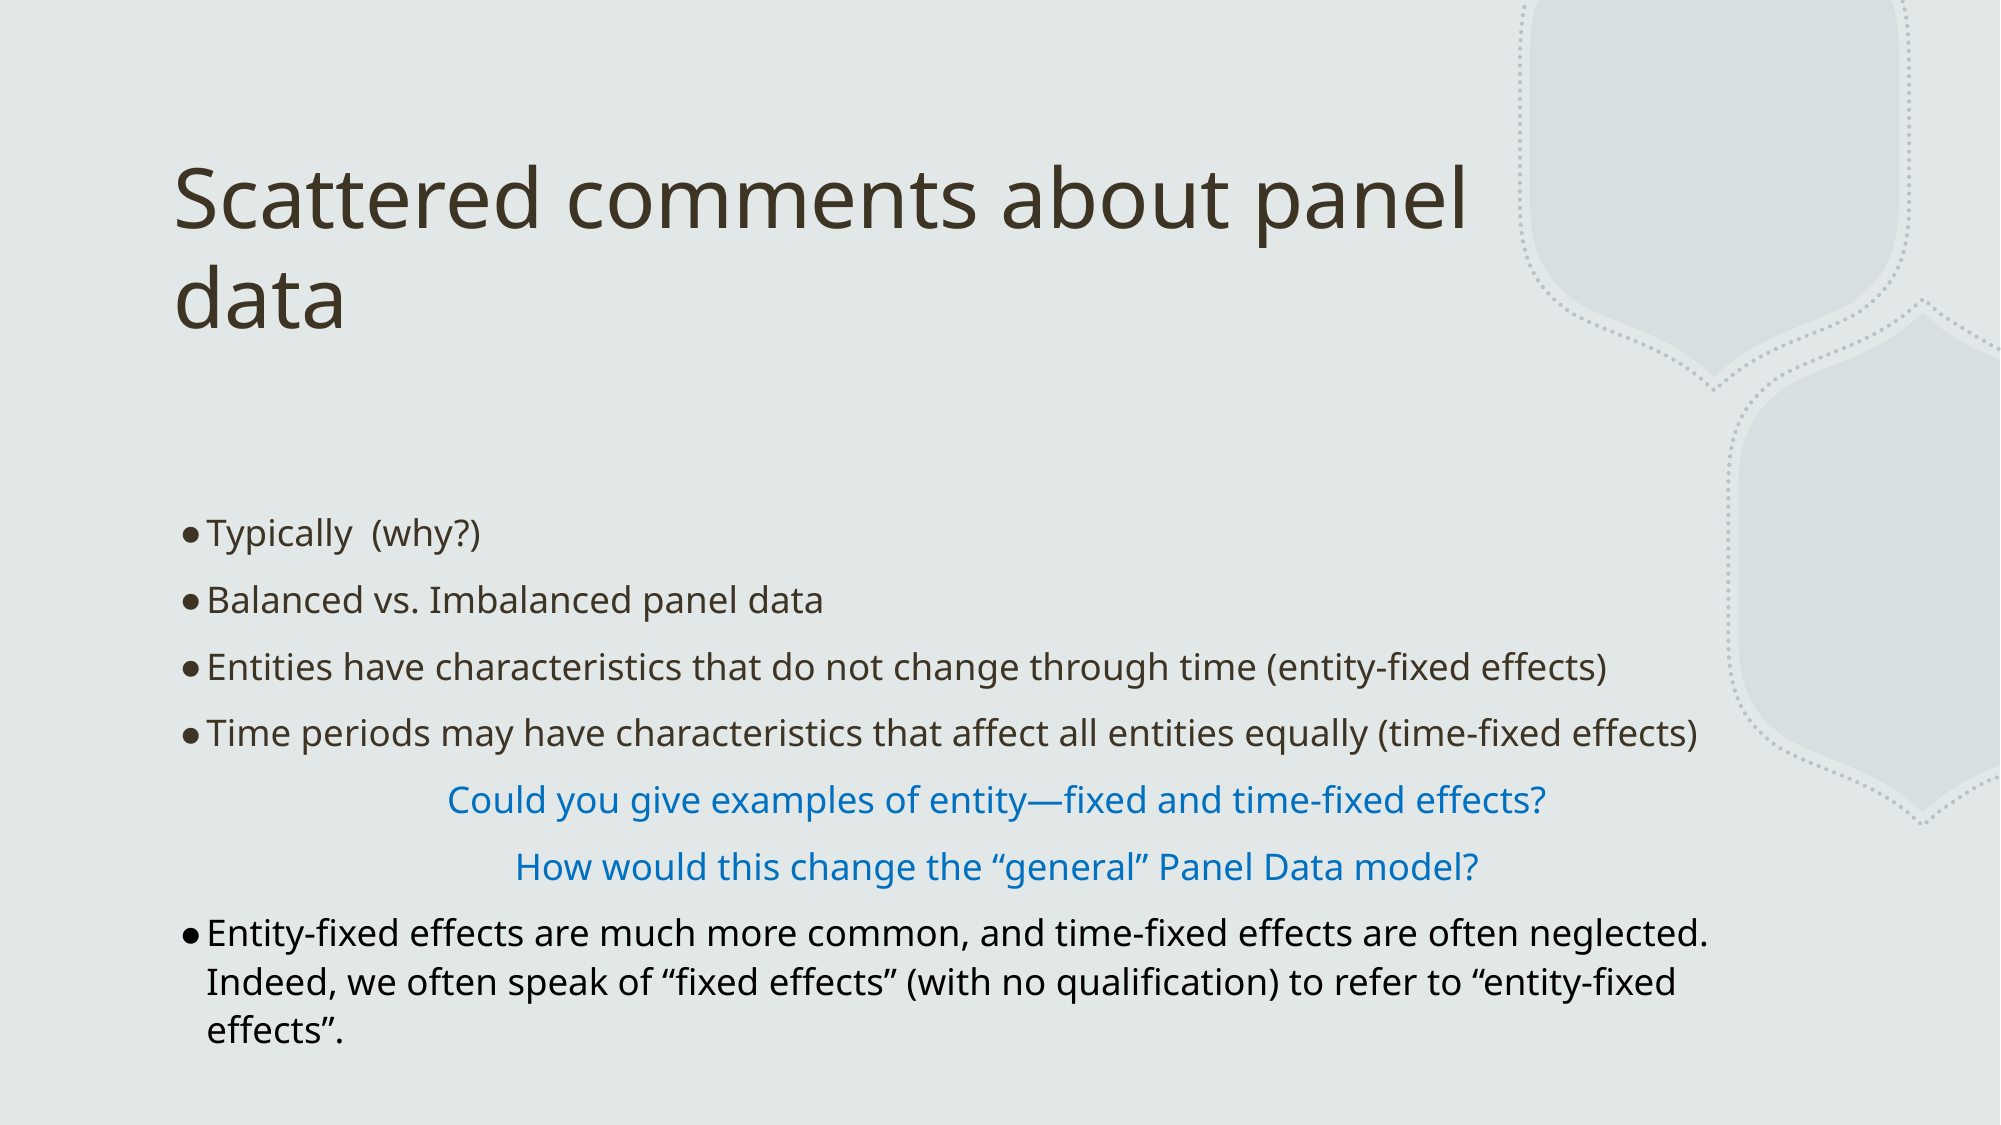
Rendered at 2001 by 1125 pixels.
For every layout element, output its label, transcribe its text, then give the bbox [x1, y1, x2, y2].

title Scattered comments about panel data [158, 157, 1648, 332]
